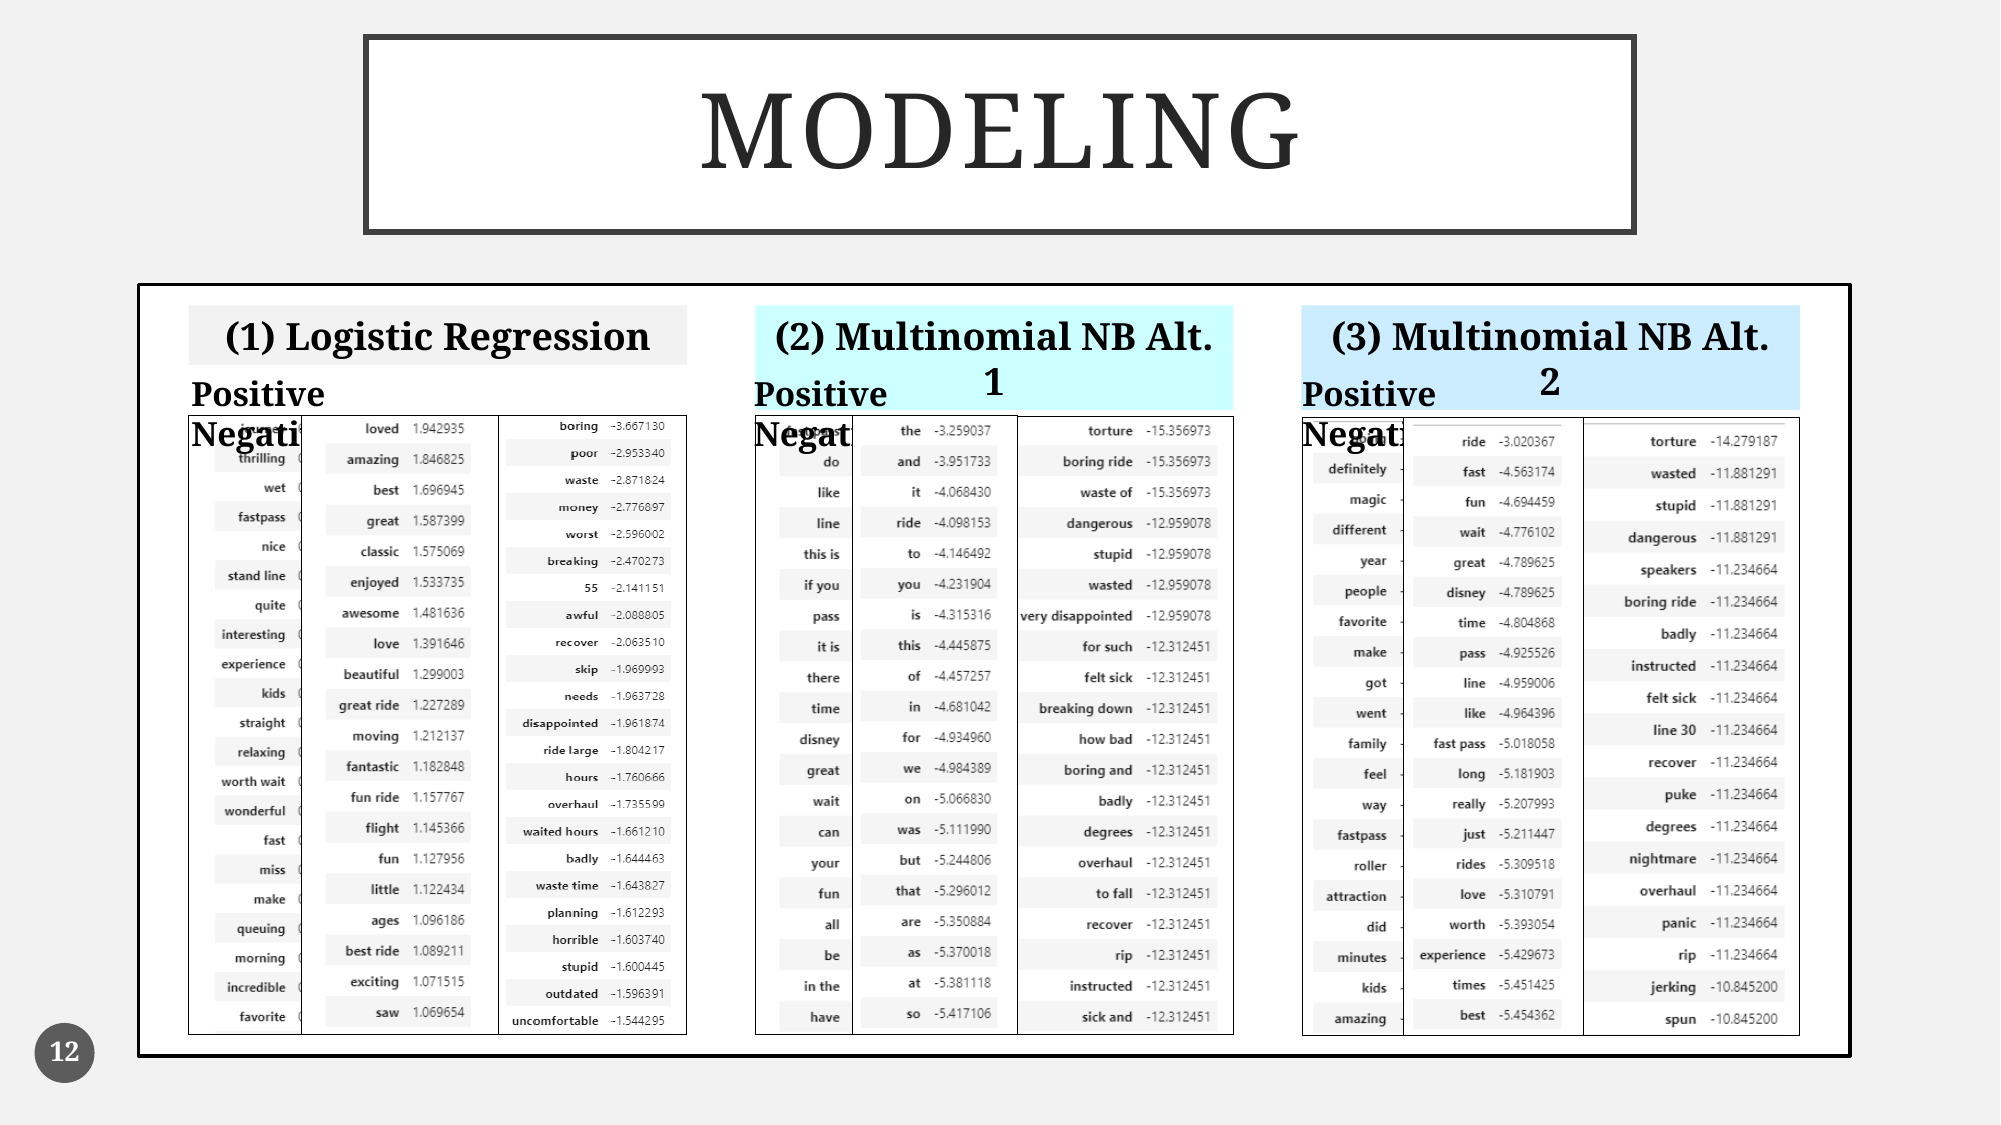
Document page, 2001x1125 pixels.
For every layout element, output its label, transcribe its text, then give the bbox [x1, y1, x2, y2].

slide_number 12 [34, 1022, 95, 1083]
title modeling [363, 34, 1637, 235]
text_box Positive Negative [176, 365, 708, 461]
text_box Positive Negative [739, 365, 1270, 461]
picture [755, 415, 1234, 1035]
picture [188, 415, 687, 1035]
text_box (2) Multinomial NB Alt. 1 [755, 305, 1234, 365]
text_box (3) Multinomial NB Alt. 2 [1301, 305, 1800, 365]
picture [1302, 417, 1800, 1036]
list A [138, 284, 1850, 1057]
text_box Positive Negative [1287, 365, 1819, 461]
text_box (1) Logistic Regression [188, 305, 688, 365]
